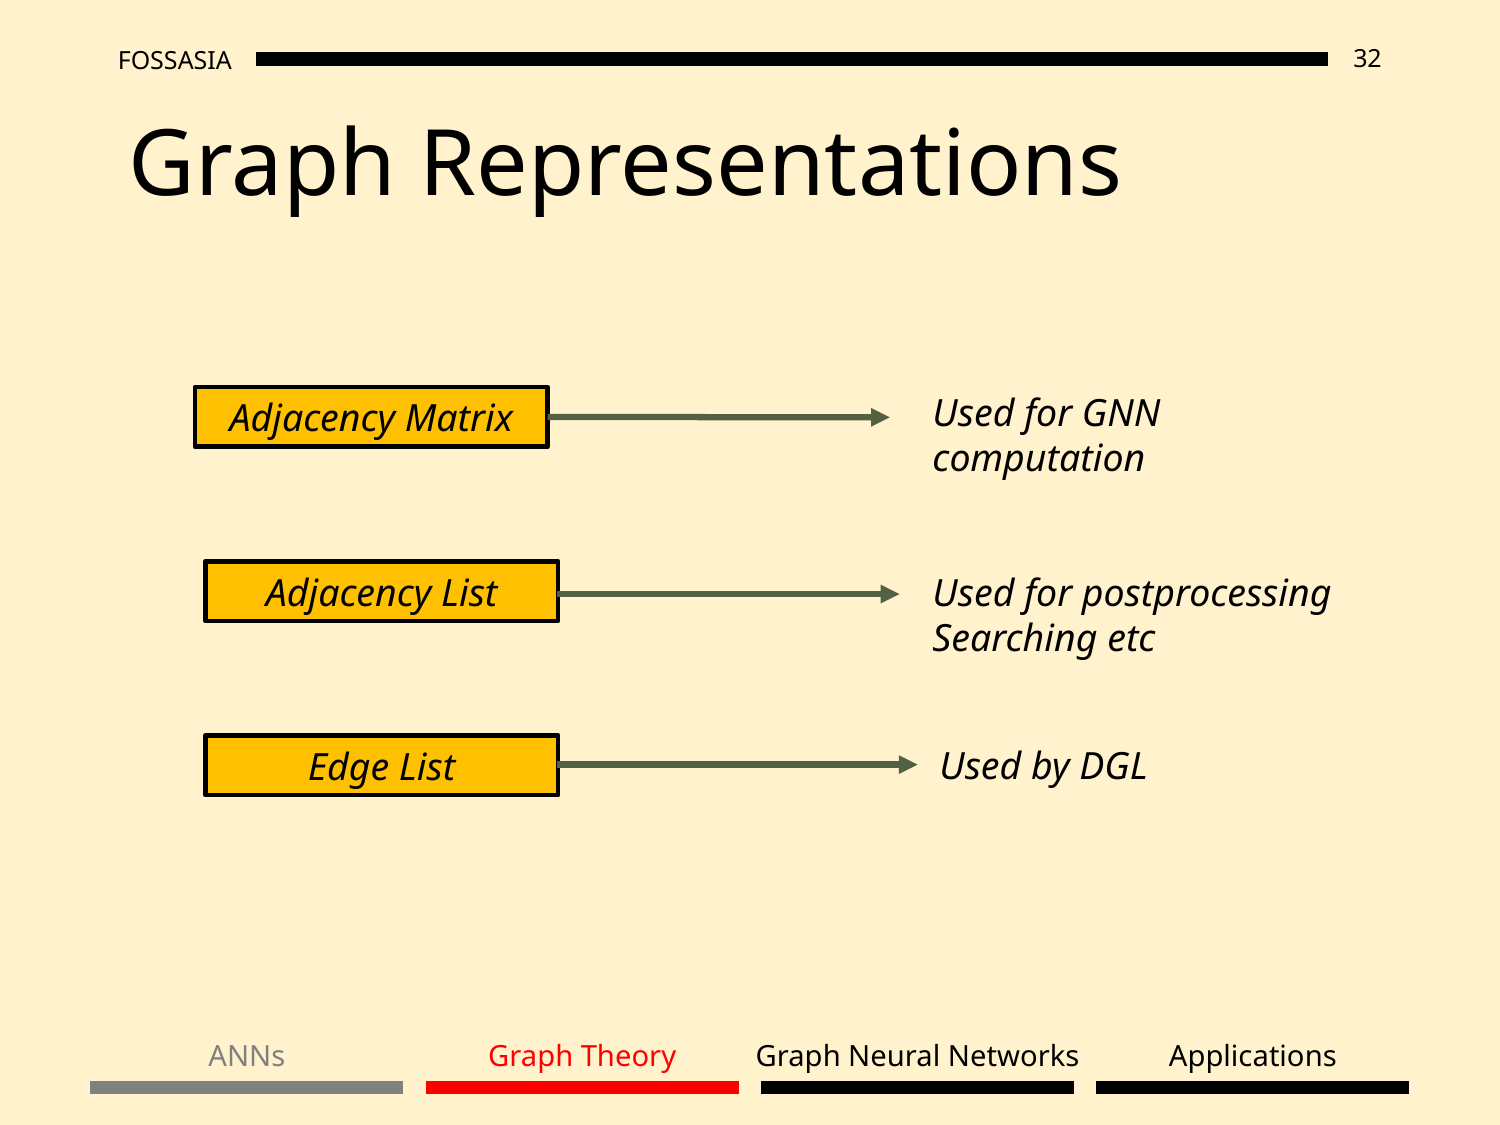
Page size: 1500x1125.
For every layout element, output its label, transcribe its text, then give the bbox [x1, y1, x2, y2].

text_box Graph Representations [114, 57, 1408, 275]
text_box Used for GNN computation [917, 381, 1389, 486]
text_box Edge List [205, 735, 559, 796]
text_box Used by DGL [924, 734, 1396, 794]
text_box Adjacency Matrix [194, 387, 548, 447]
text_box Adjacency List [205, 561, 559, 621]
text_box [90, 1029, 1410, 1088]
text_box Used for postprocessing Searching etc [917, 561, 1389, 666]
